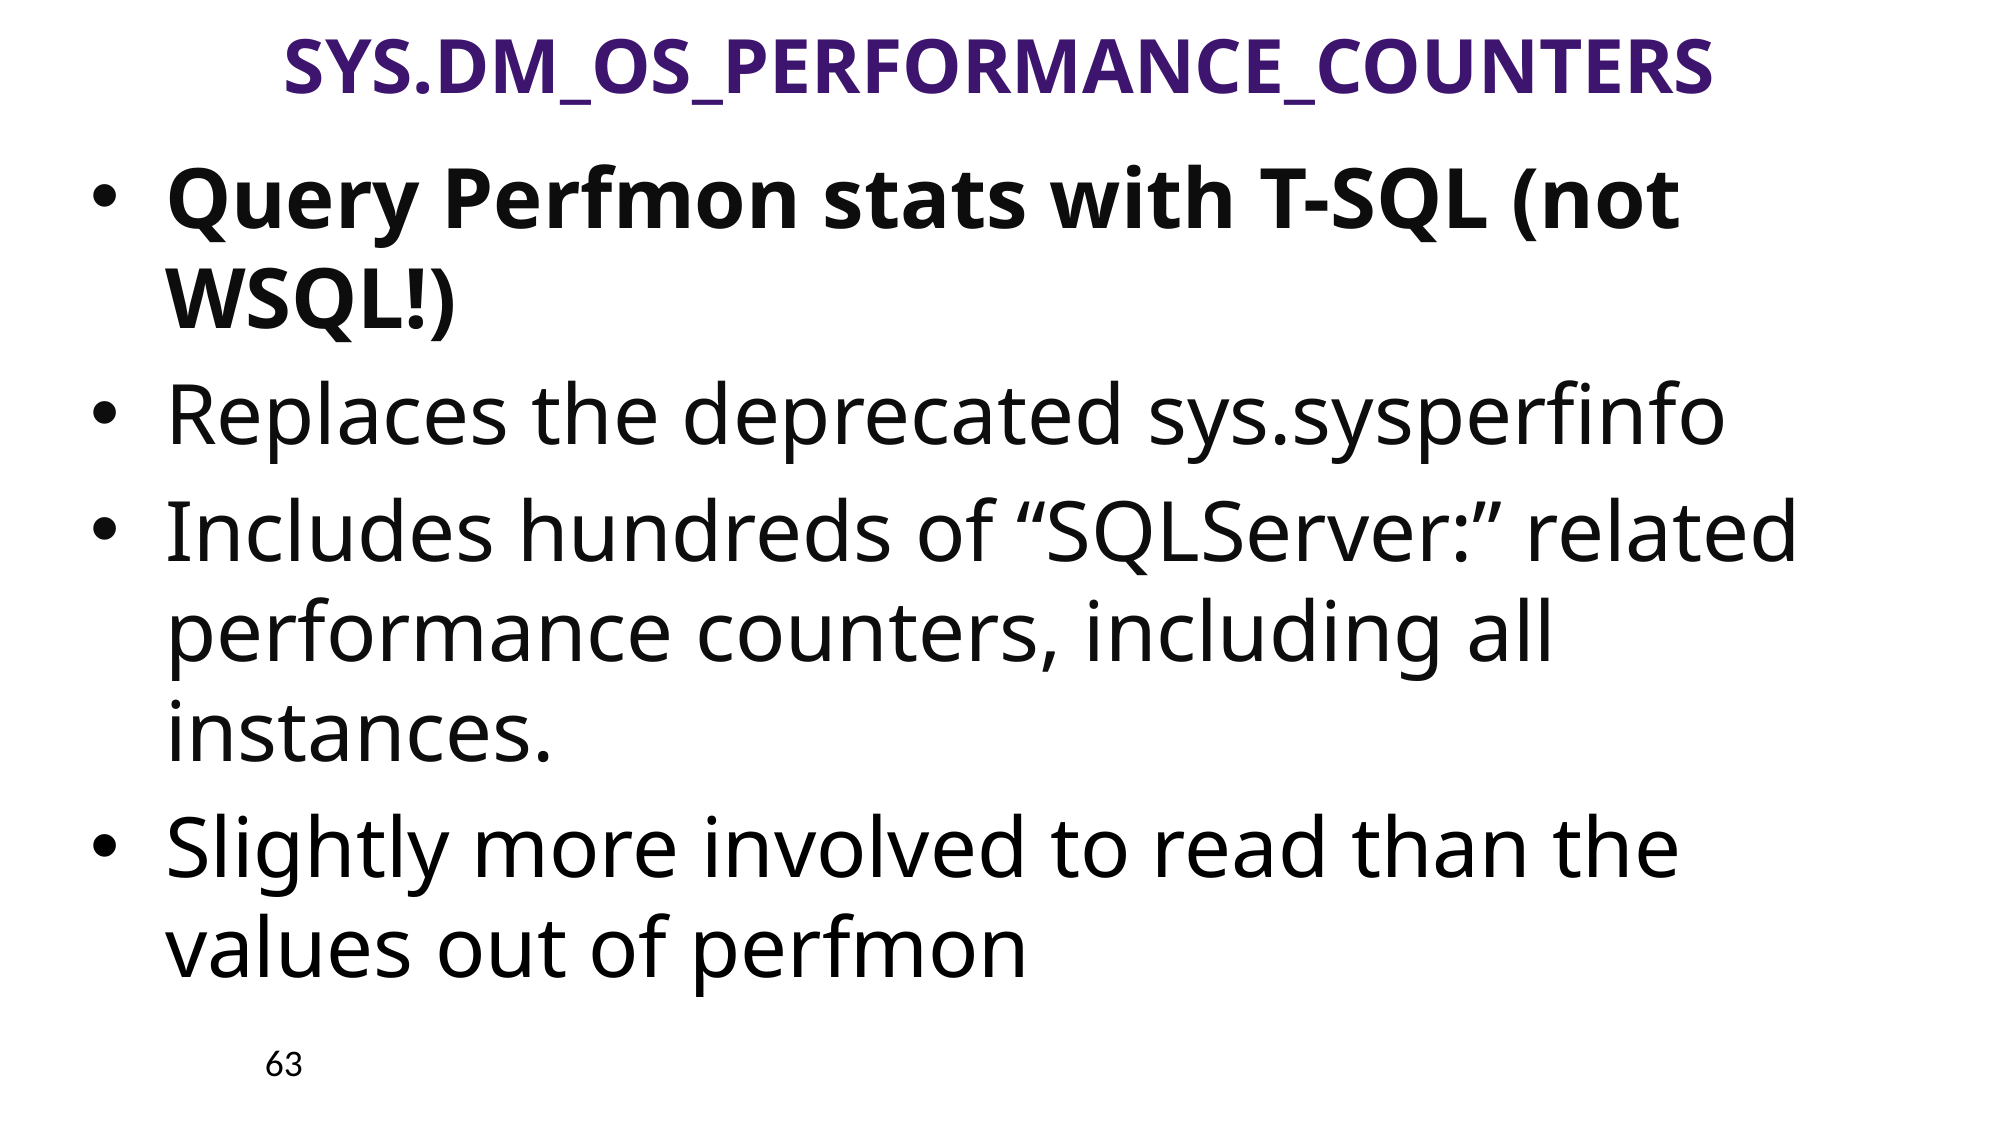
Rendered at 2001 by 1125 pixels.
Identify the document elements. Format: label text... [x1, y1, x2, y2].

slide_number 63 [249, 1031, 337, 1092]
title sys.dm_os_performance_counters [0, 1, 2000, 127]
list Query Perfmon stats with T-SQL (not WSQL!) Replaces the deprecated sys.sysperfinfo Includes hundreds of “SQLServer:” related performance counters, including all instances. Slightly more involved to read than the values out of perfmon [75, 137, 1938, 1032]
text_box [324, 712, 1675, 938]
